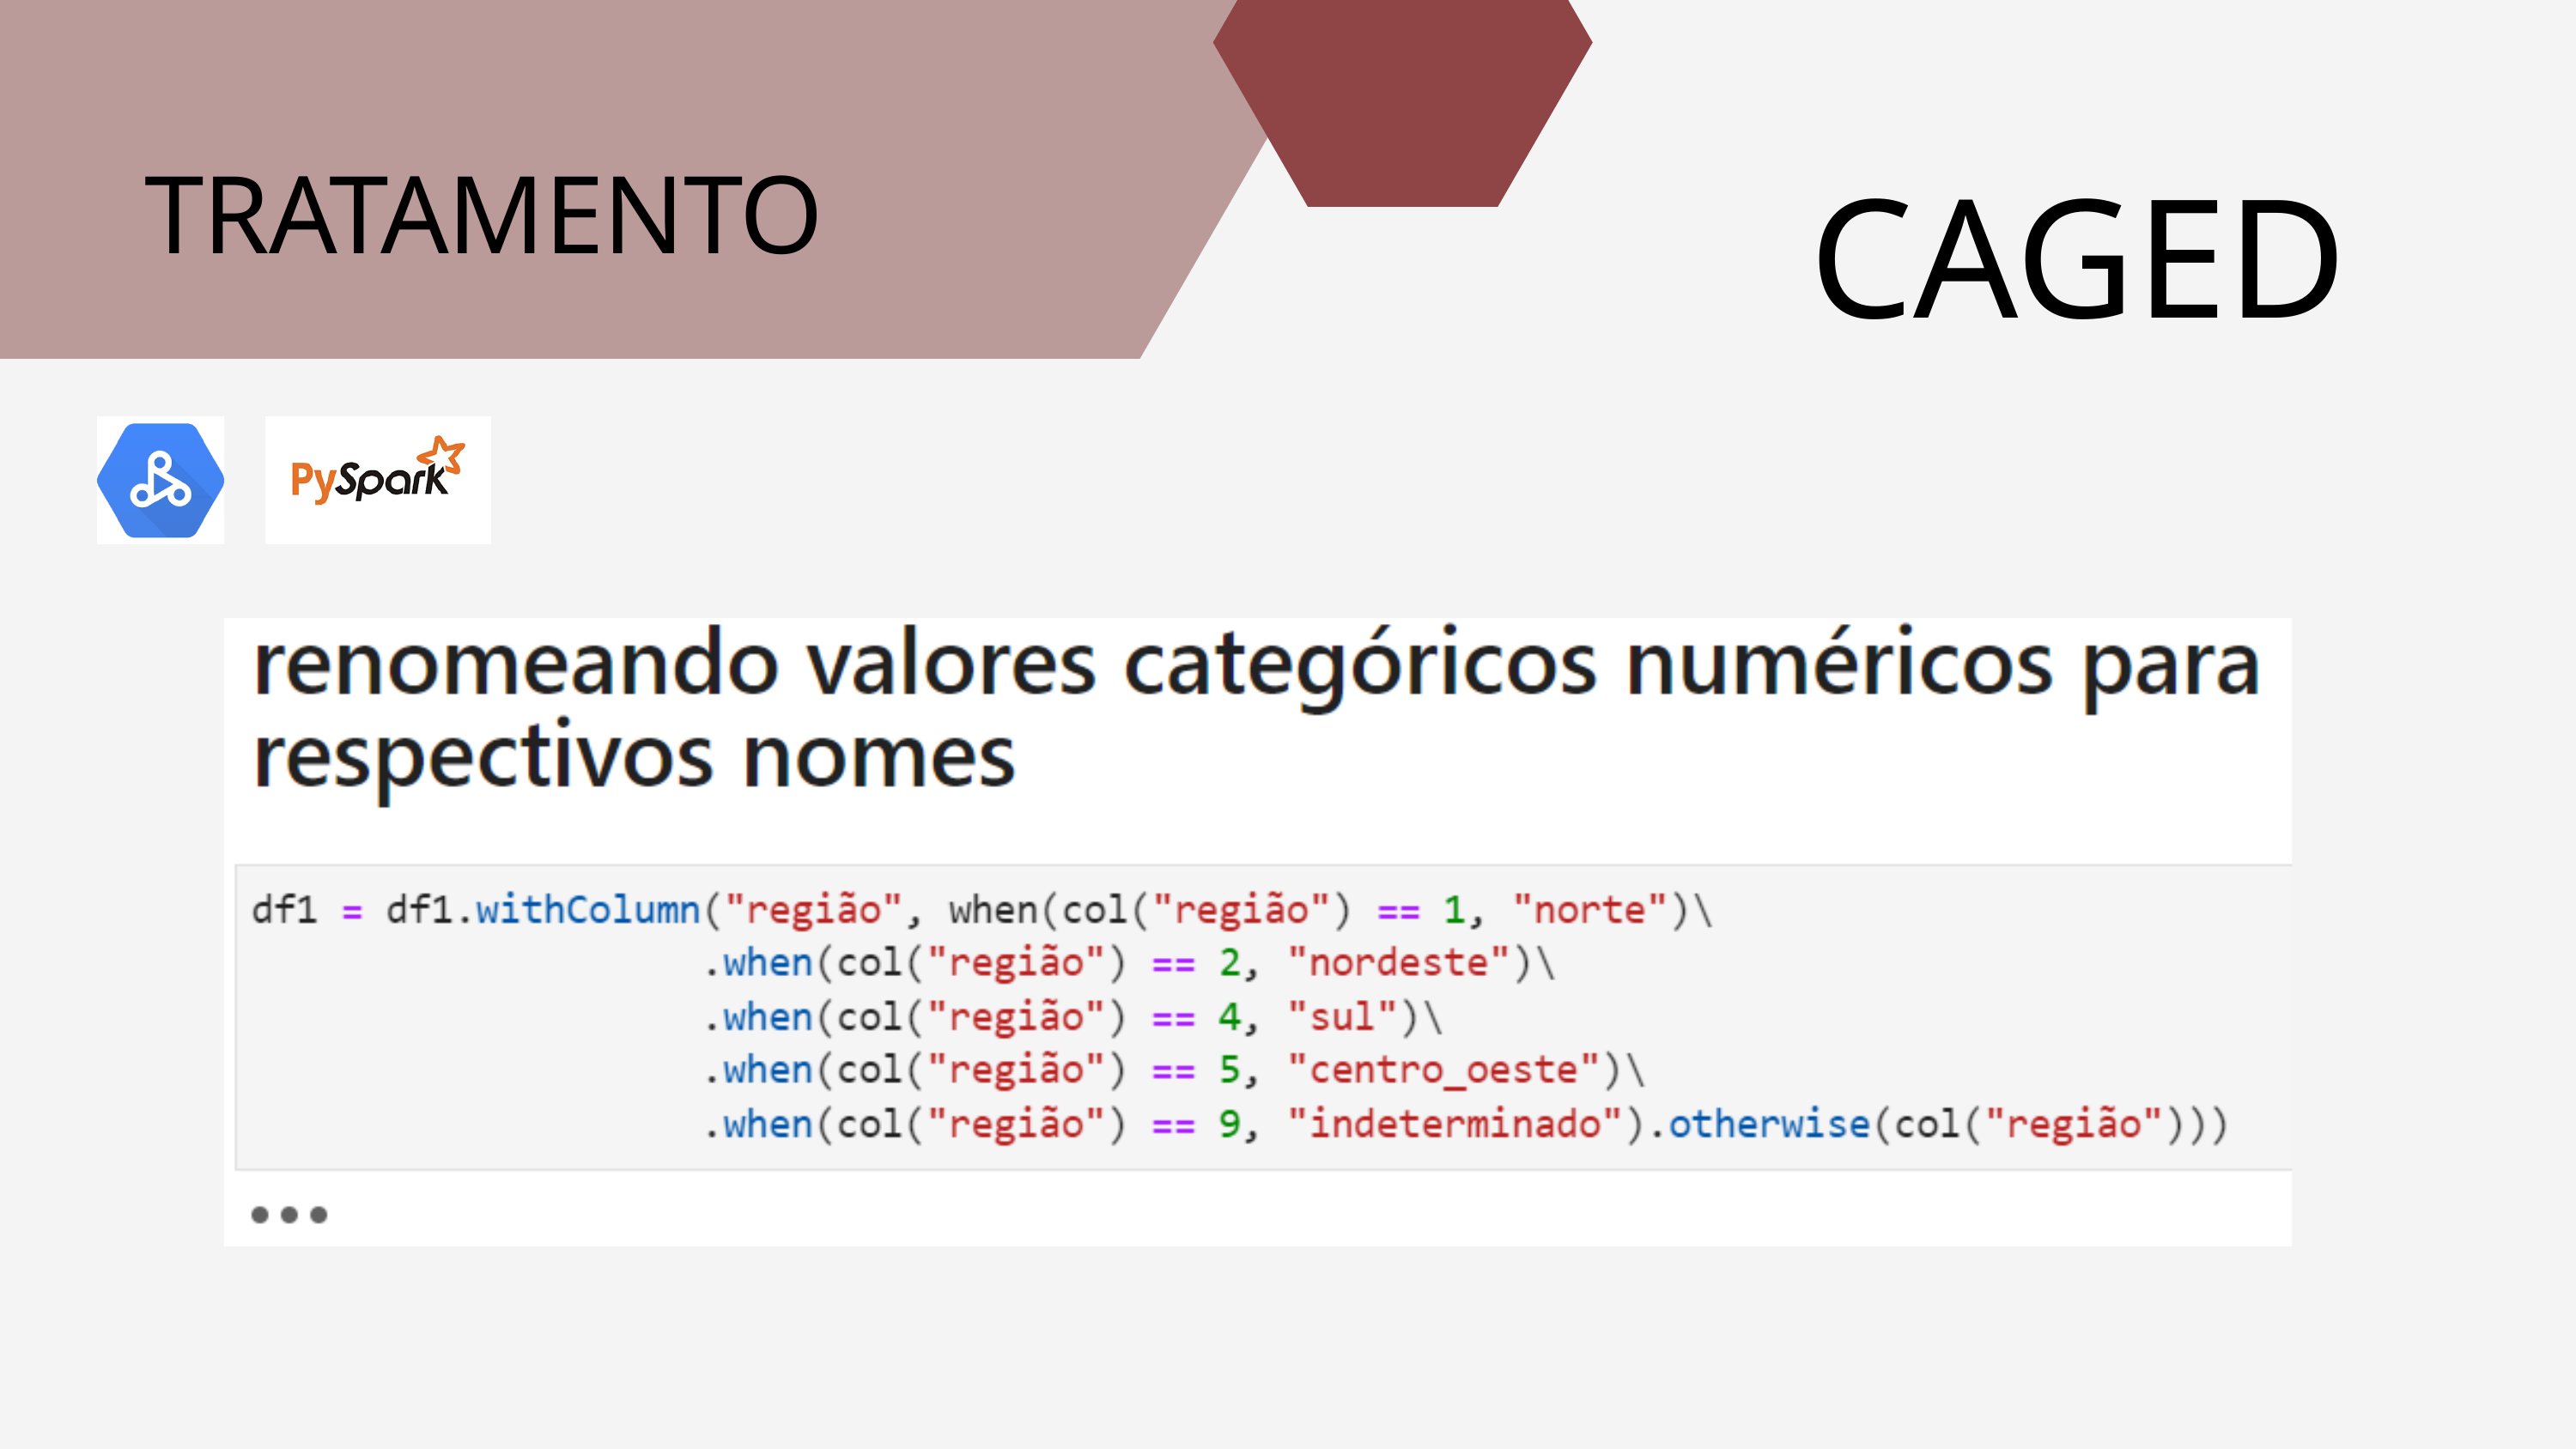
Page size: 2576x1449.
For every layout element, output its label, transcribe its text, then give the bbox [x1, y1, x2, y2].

text_box CAGED [1802, 120, 2354, 351]
picture [223, 618, 2293, 1247]
picture [96, 416, 224, 544]
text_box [1212, 0, 1594, 208]
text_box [0, 0, 1394, 360]
picture [264, 416, 492, 544]
